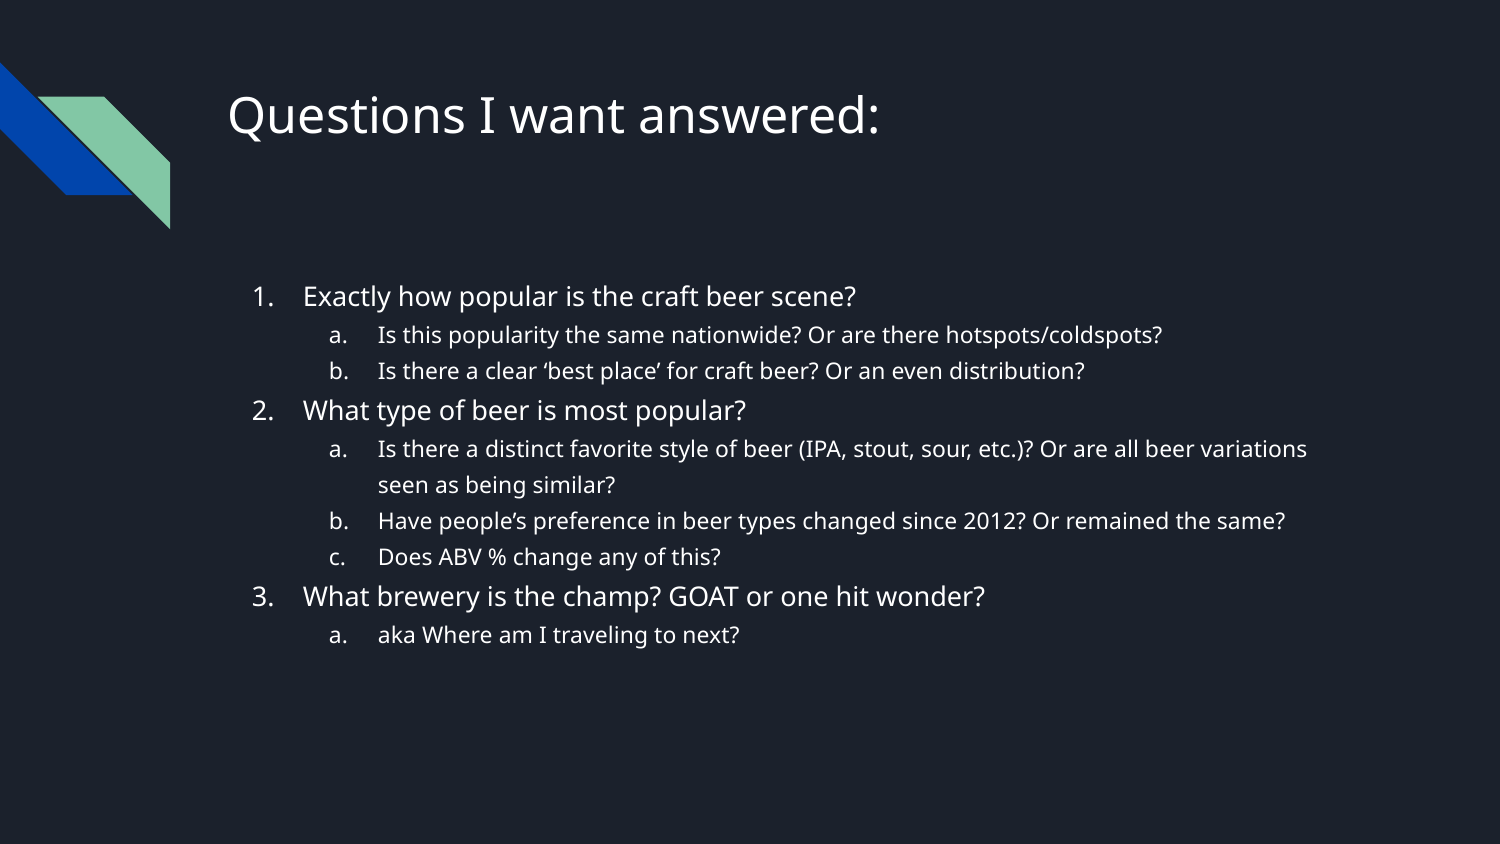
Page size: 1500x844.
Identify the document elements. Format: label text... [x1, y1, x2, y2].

list Exactly how popular is the craft beer scene? Is this popularity the same nationwide? Or are there hotspots/coldspots? Is there a clear ‘best place’ for craft beer? Or an even distribution? What type of beer is most popular? Is there a distinct favorite style of beer (IPA, stout, sour, etc.)? Or are all beer variations seen as being similar? Have people’s preference in beer types changed since 2012? Or remained the same? Does ABV % change any of this? What brewery is the champ? GOAT or one hit wonder? aka Where am I traveling to next? [212, 257, 1368, 735]
title Questions I want answered: [212, 64, 1368, 215]
